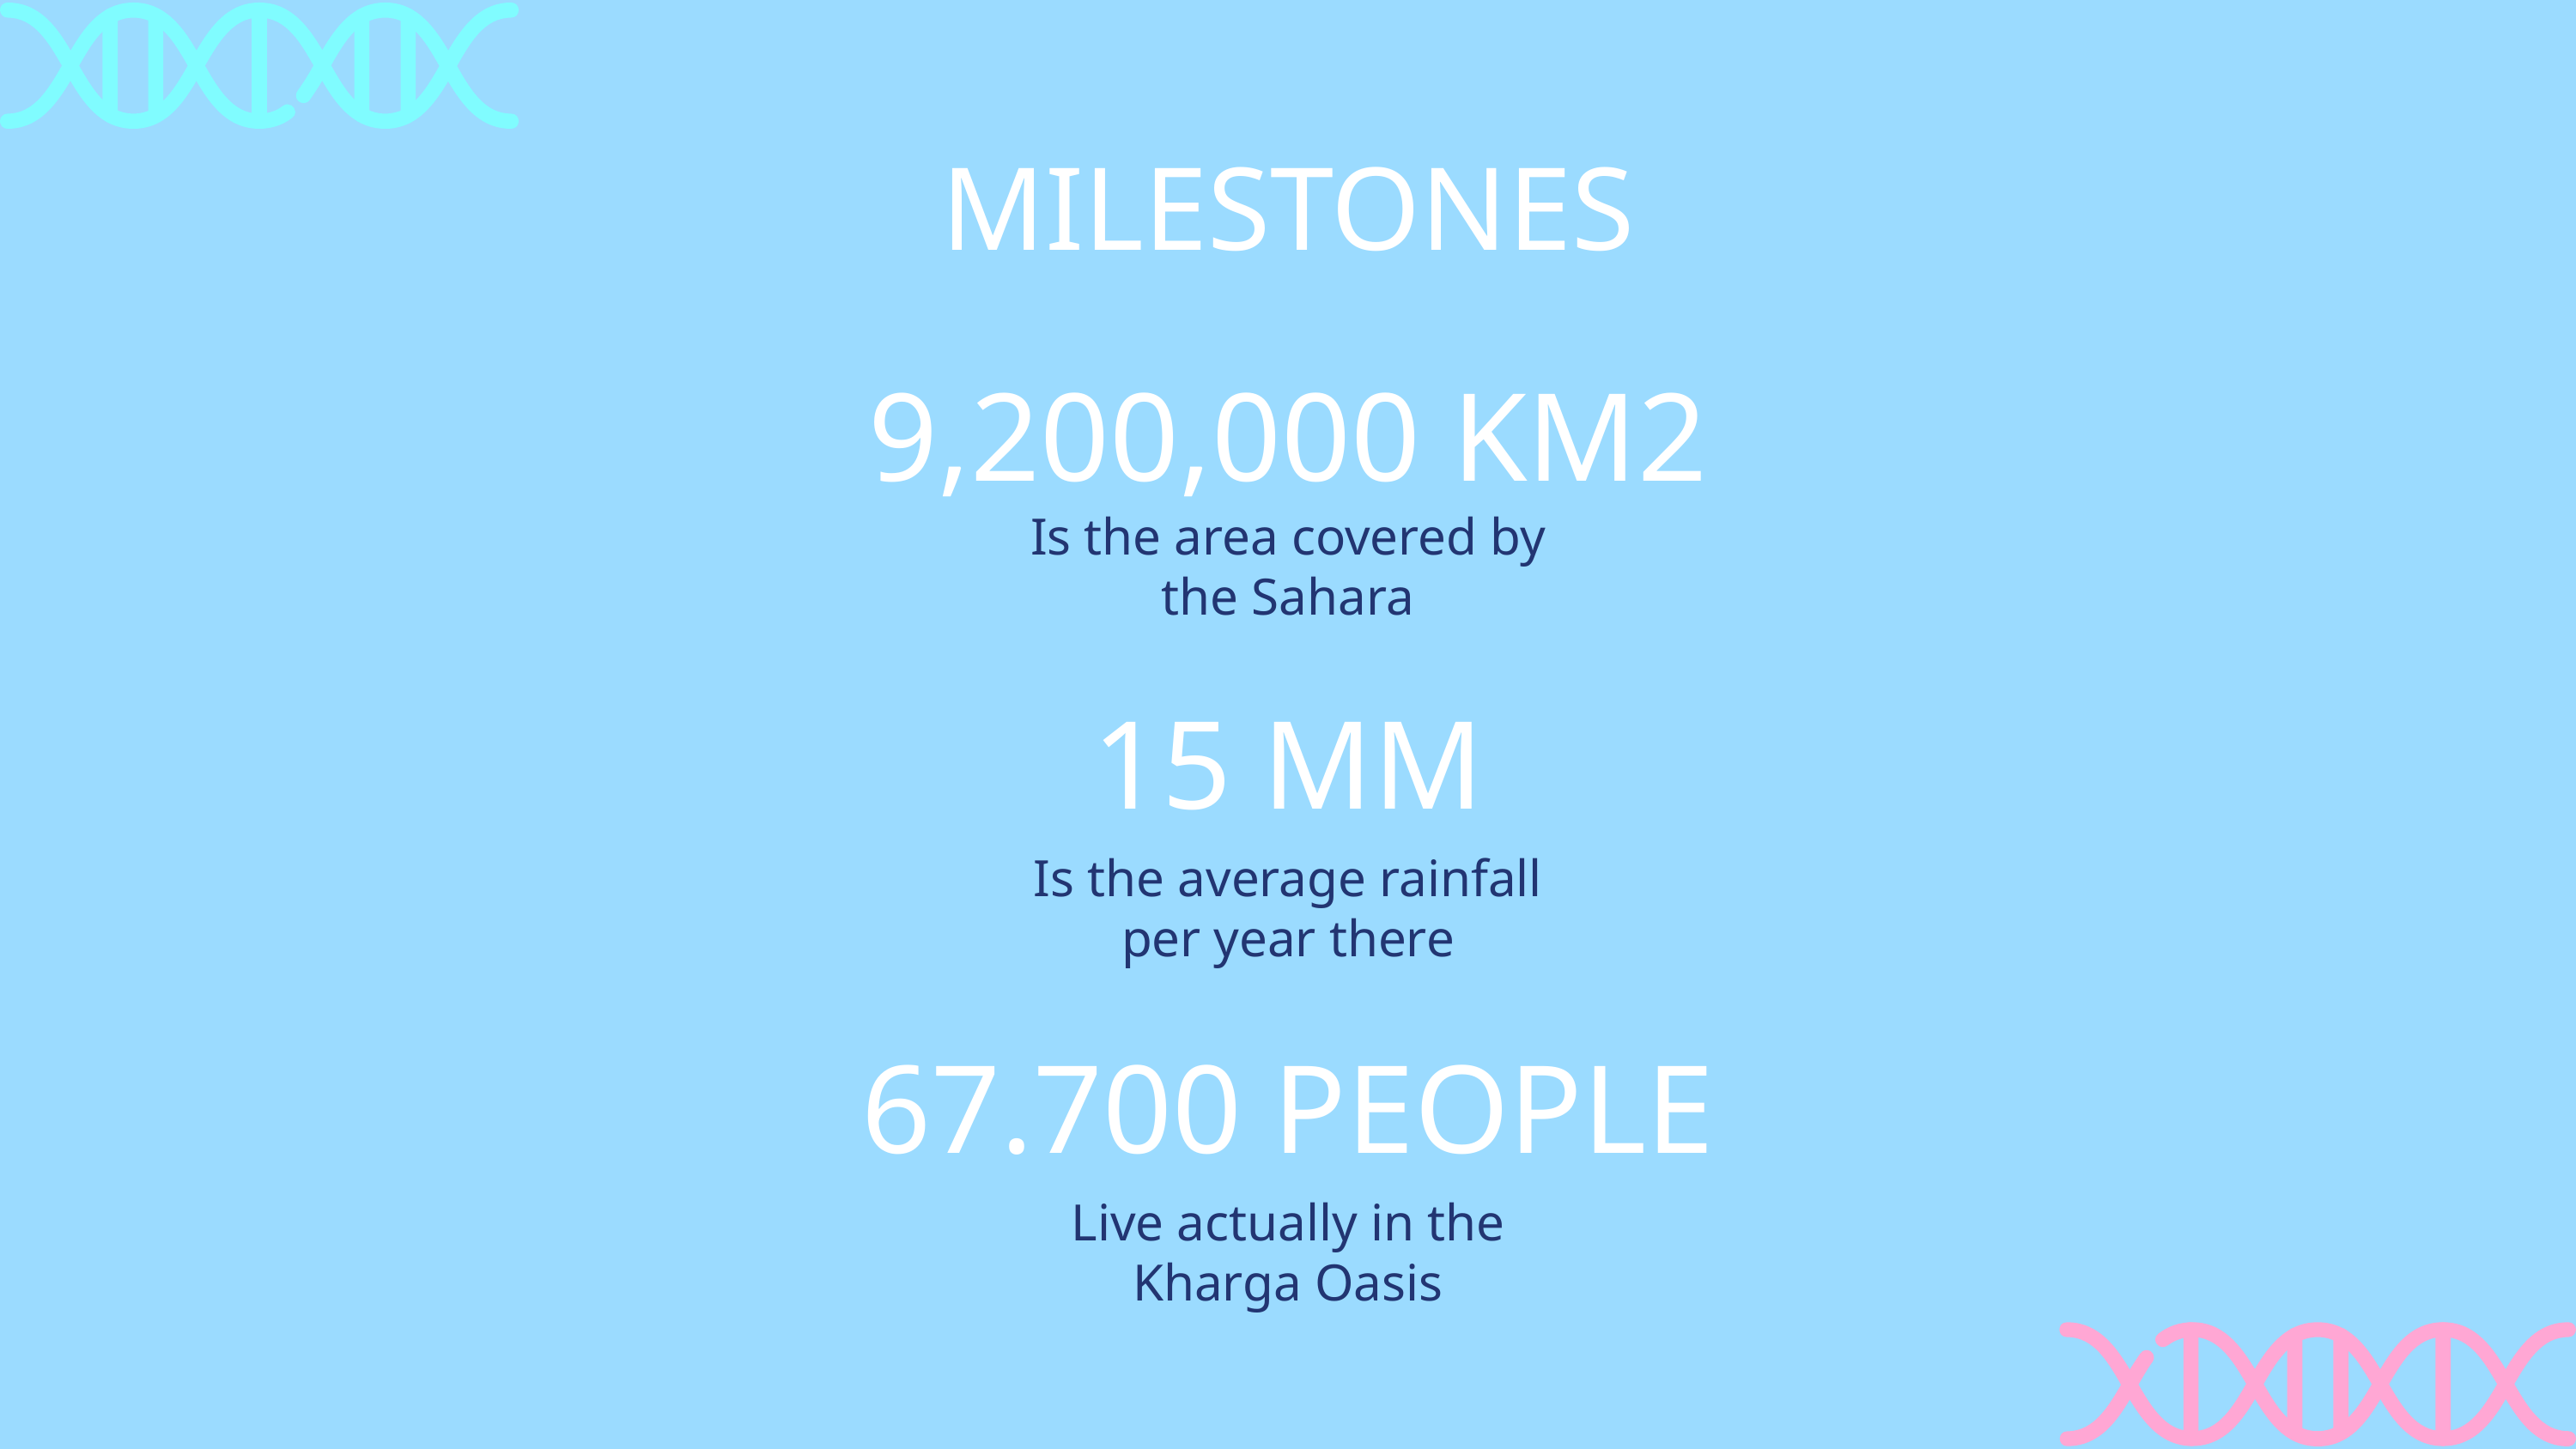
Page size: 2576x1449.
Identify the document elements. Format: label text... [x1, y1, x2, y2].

title MILESTONES [204, 153, 2372, 282]
subtitle Live actually in the Kharga Oasis [990, 1165, 1586, 1331]
subtitle Is the average rainfall per year there [990, 821, 1586, 986]
title 67.700 PEOPLE [788, 1035, 1788, 1202]
title 15 MM [788, 691, 1788, 857]
subtitle Is the area covered by the Sahara [990, 479, 1586, 645]
title 9,200,000 KM2 [788, 349, 1788, 515]
